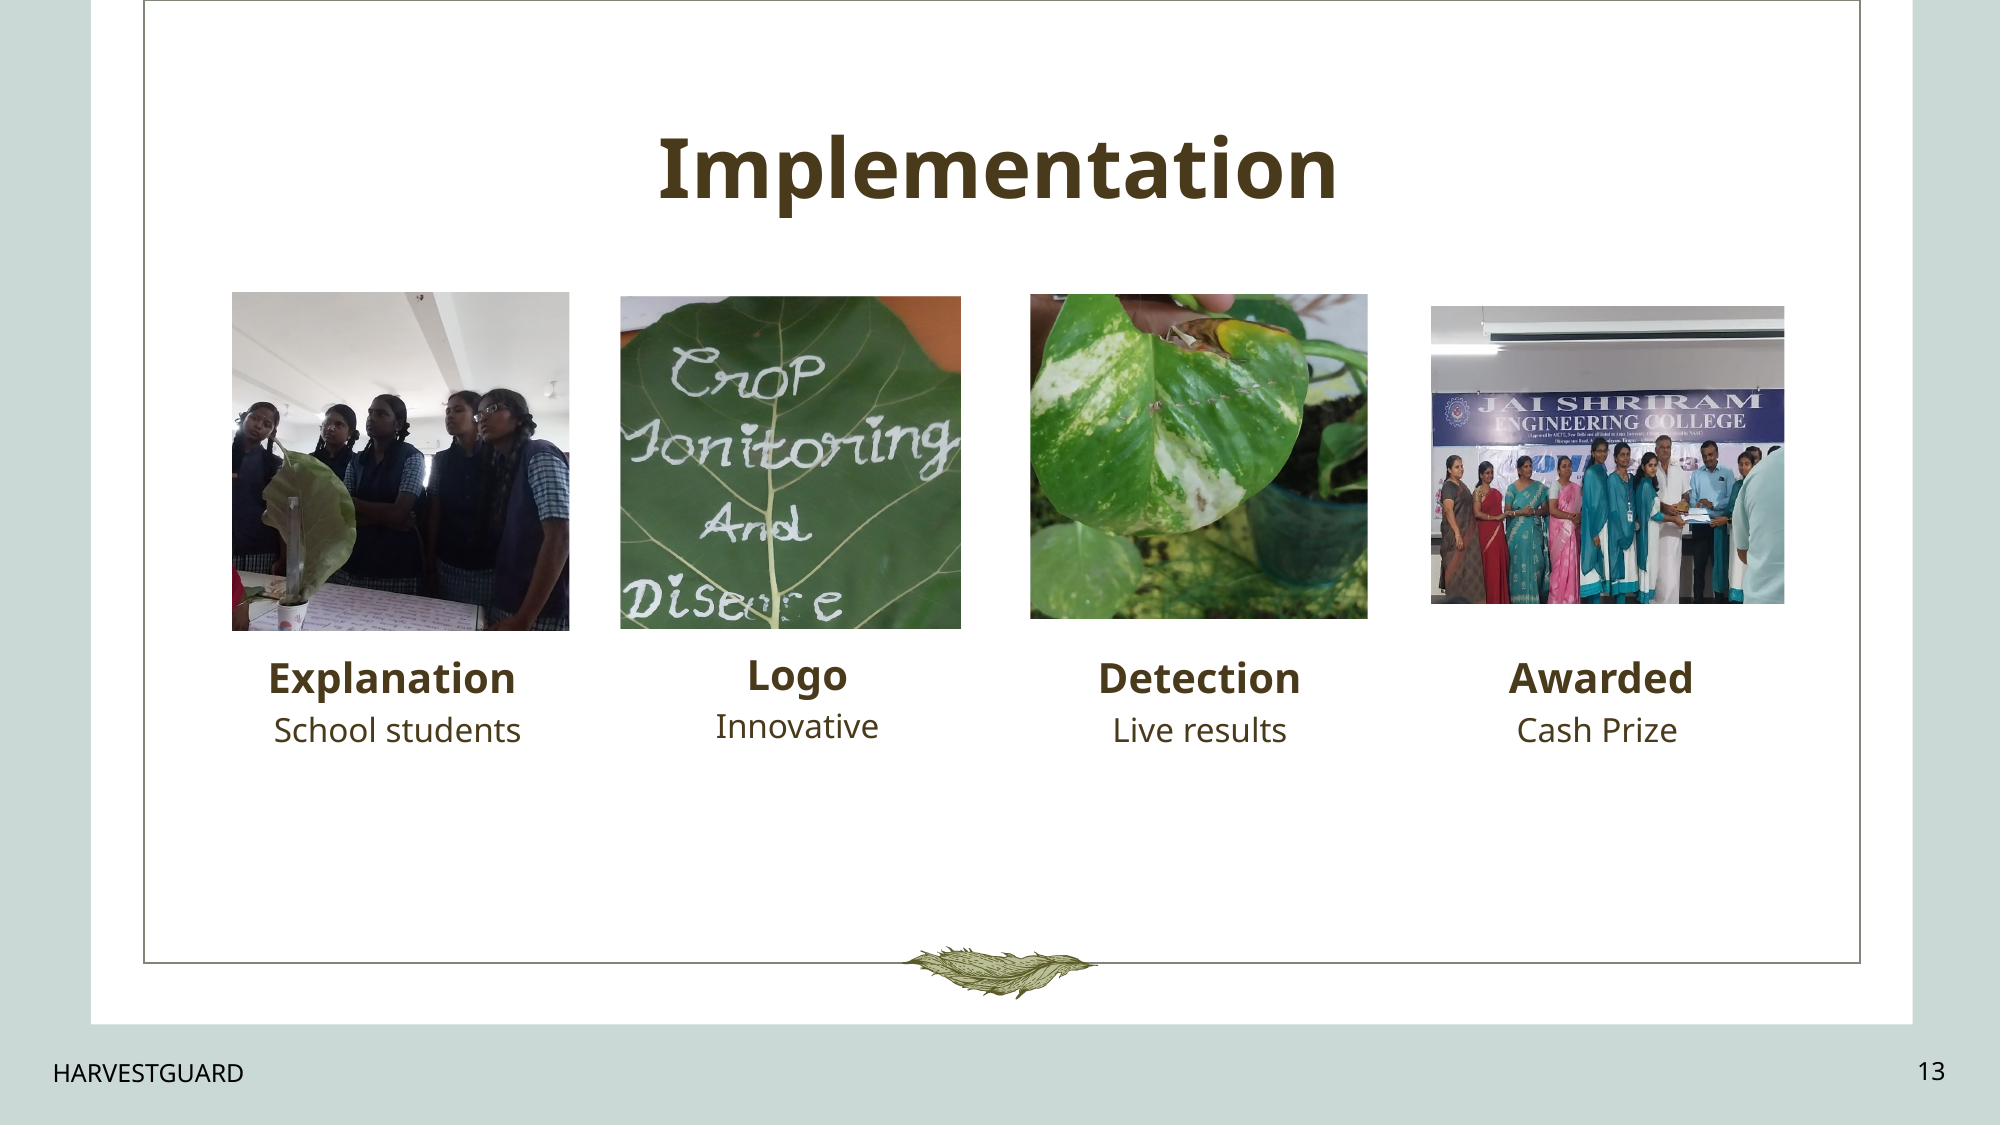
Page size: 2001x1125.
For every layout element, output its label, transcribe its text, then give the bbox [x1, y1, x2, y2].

list Awarded [1421, 647, 1782, 706]
list School students [217, 706, 578, 752]
title Implementation [62, 62, 1938, 280]
picture [231, 292, 570, 631]
list Cash Prize [1421, 706, 1782, 752]
footer HARVESTGUARD [37, 1042, 713, 1103]
list Detection [1019, 647, 1380, 706]
picture [1430, 304, 1785, 604]
list Live results [1020, 706, 1381, 752]
slide_number 13 [1510, 1042, 1961, 1103]
picture [1030, 294, 1368, 619]
list Explanation [217, 647, 578, 706]
picture [900, 941, 1099, 1000]
picture [619, 286, 961, 639]
list Innovative [617, 703, 978, 749]
list Logo [617, 644, 978, 703]
